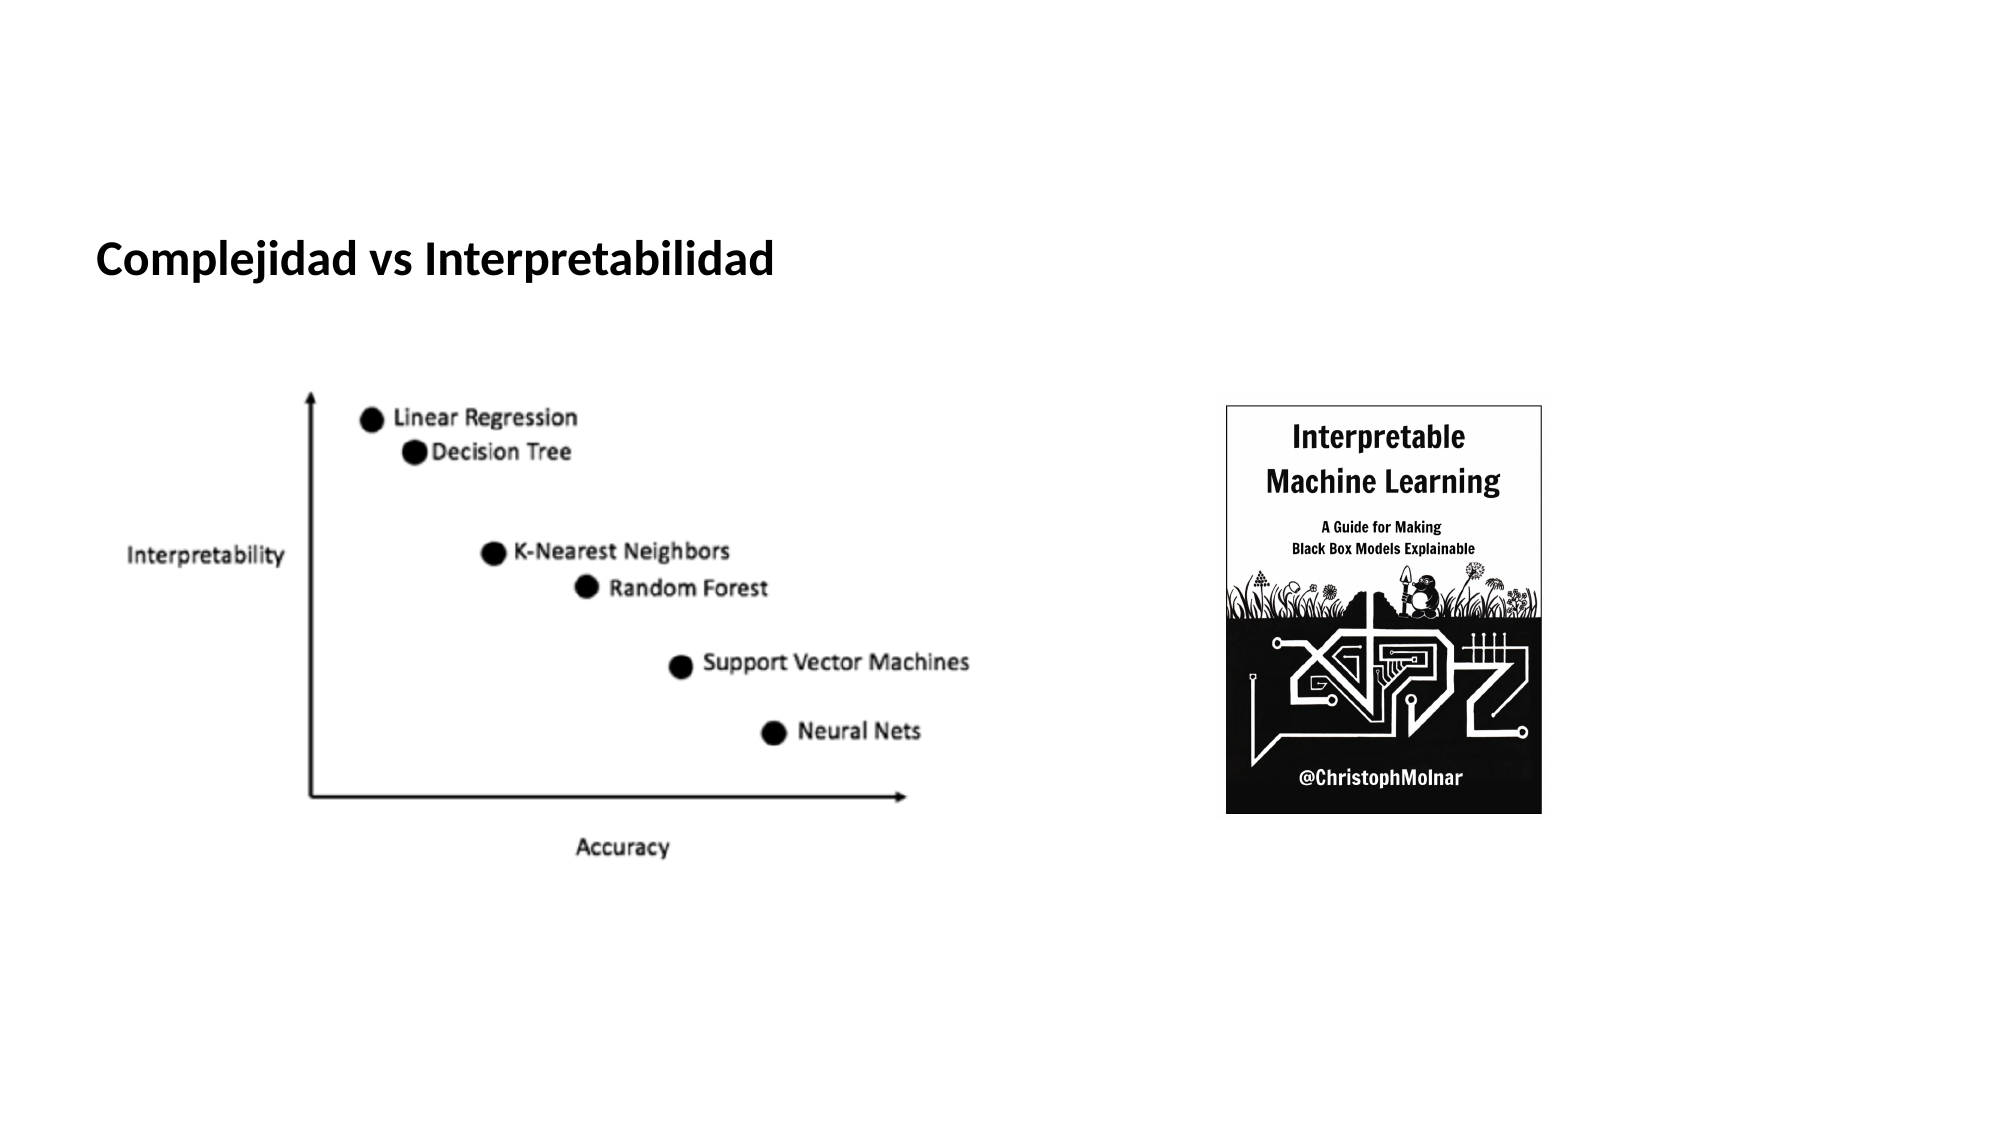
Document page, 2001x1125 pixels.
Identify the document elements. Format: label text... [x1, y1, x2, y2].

picture [1215, 395, 1548, 820]
picture [88, 354, 1018, 878]
text_box Complejidad vs Interpretabilidad [79, 187, 1306, 293]
